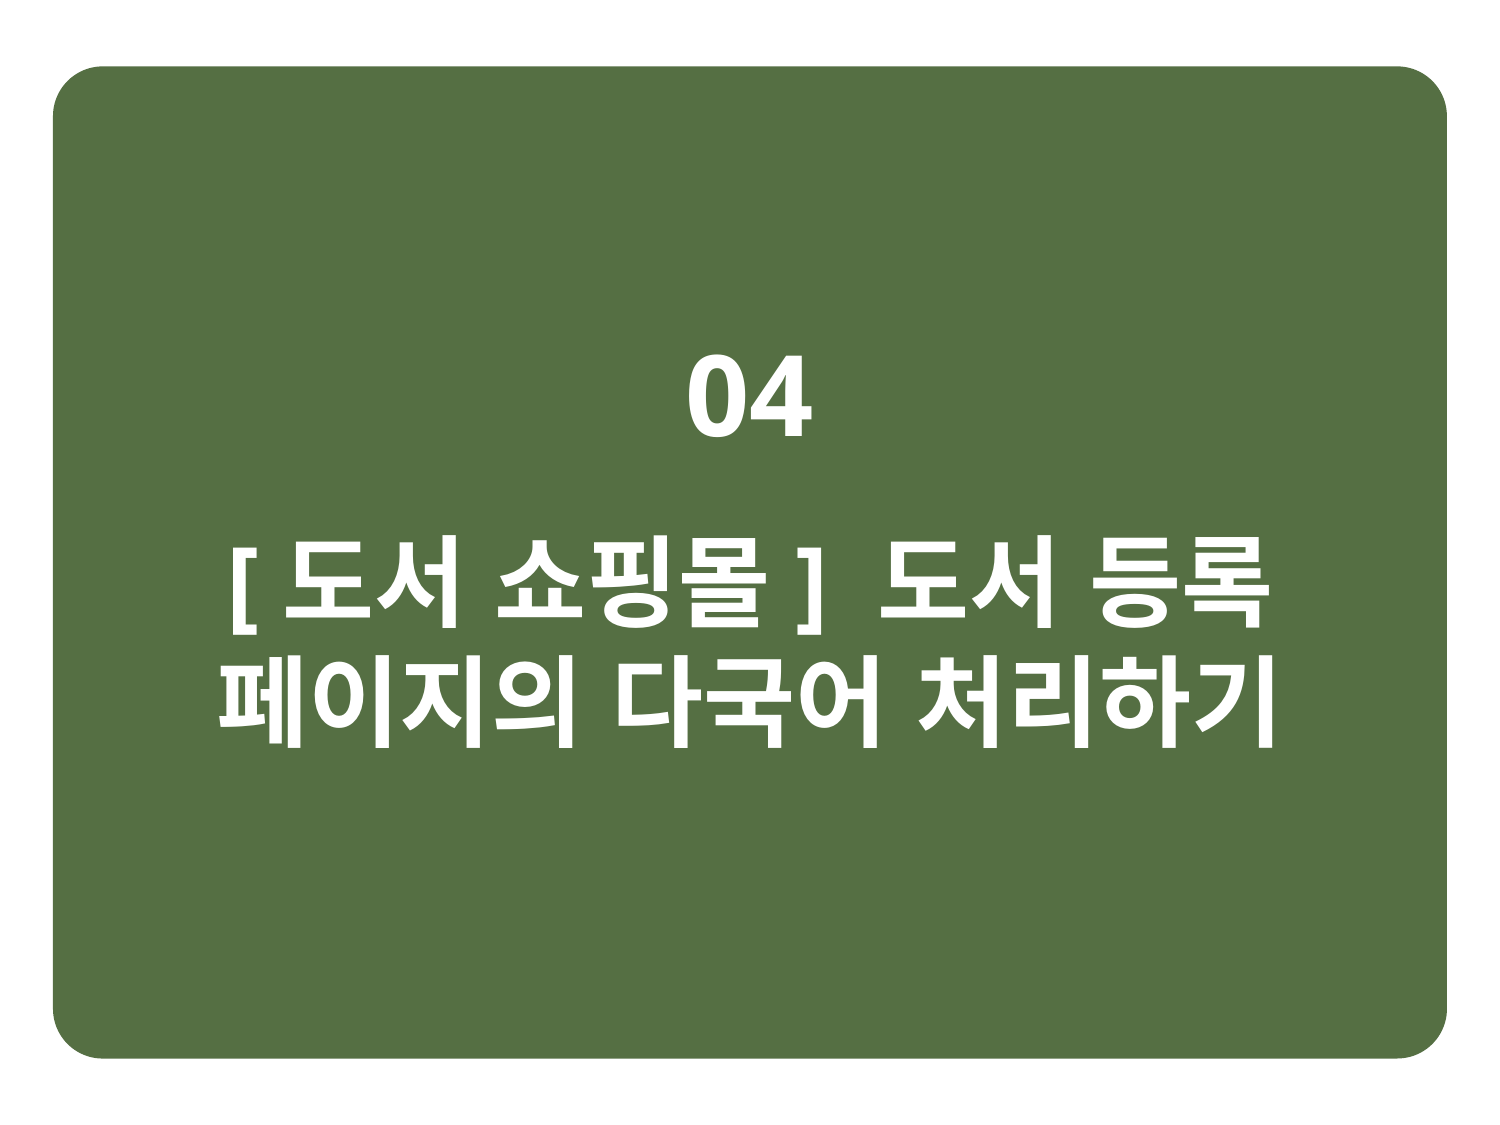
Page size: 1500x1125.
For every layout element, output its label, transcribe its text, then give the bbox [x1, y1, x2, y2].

list 04 [117, 314, 1383, 469]
list [도서 쇼핑몰] 도서 등록 페이지의 다국어 처리하기 [136, 561, 1364, 717]
